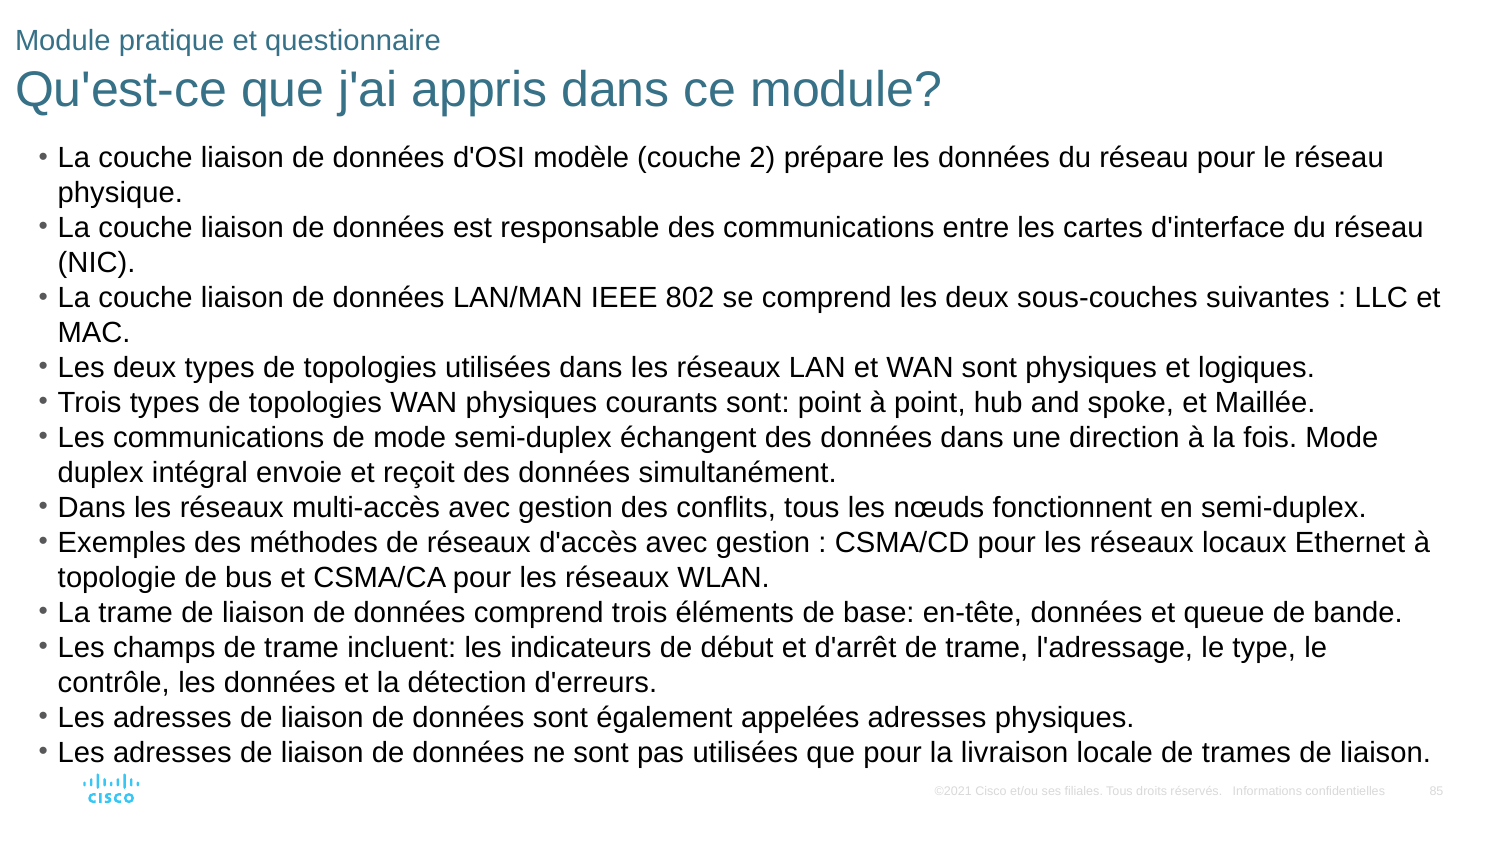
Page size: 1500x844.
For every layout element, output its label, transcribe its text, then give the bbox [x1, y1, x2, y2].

title Module pratique et questionnaire Qu'est-ce que j'ai appris dans ce module? [0, 6, 1500, 131]
list La couche liaison de données d'OSI modèle (couche 2) prépare les données du réseau pour le réseau physique. La couche liaison de données est responsable des communications entre les cartes d'interface du réseau (NIC). La couche liaison de données LAN/MAN IEEE 802 se comprend les deux sous-couches suivantes : LLC et MAC. Les deux types de topologies utilisées dans les réseaux LAN et WAN sont physiques et logiques. Trois types de topologies WAN physiques courants sont: point à point, hub and spoke, et Maillée. Les communications de mode semi-duplex échangent des données dans une direction à la fois. Mode duplex intégral envoie et reçoit des données simultanément. Dans les réseaux multi-accès avec gestion des conflits, tous les nœuds fonctionnent en semi-duplex. Exemples des méthodes de réseaux d'accès avec gestion : CSMA/CD pour les réseaux locaux Ethernet à topologie de bus et CSMA/CA pour les réseaux WLAN. La trame de liaison de données comprend trois éléments de base: en-tête, données et queue de bande. Les champs de trame incluent: les indicateurs de début et d'arrêt de trame, l'adressage, le type, le contrôle, les données et la détection d'erreurs. Les adresses de liaison de données sont également appelées adresses physiques. Les adresses de liaison de données ne sont pas utilisées que pour la livraison locale de trames de liaison. [23, 131, 1476, 813]
